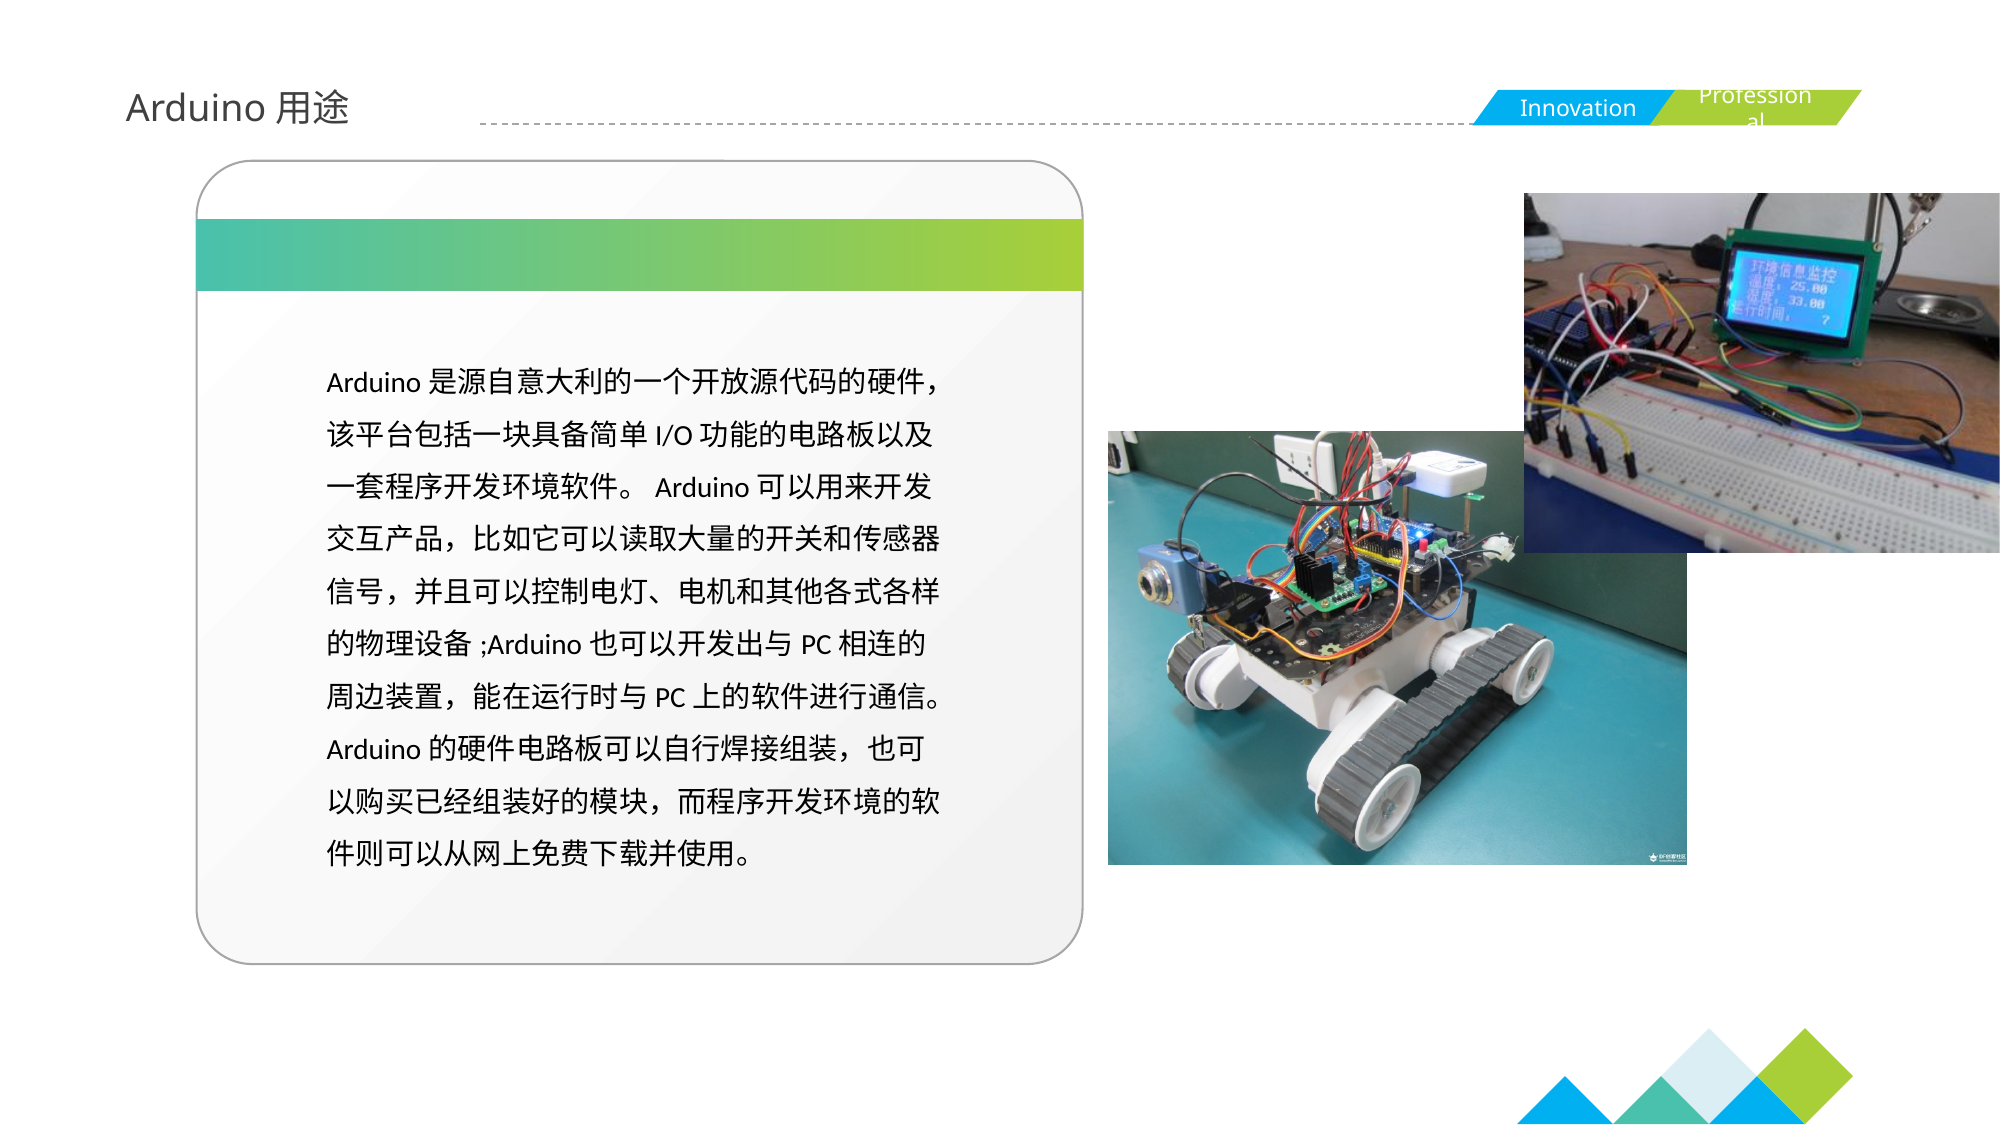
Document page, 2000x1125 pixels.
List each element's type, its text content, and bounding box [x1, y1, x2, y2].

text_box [196, 160, 1083, 965]
text_box Arduino用途 [111, 76, 366, 137]
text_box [1108, 193, 2000, 865]
